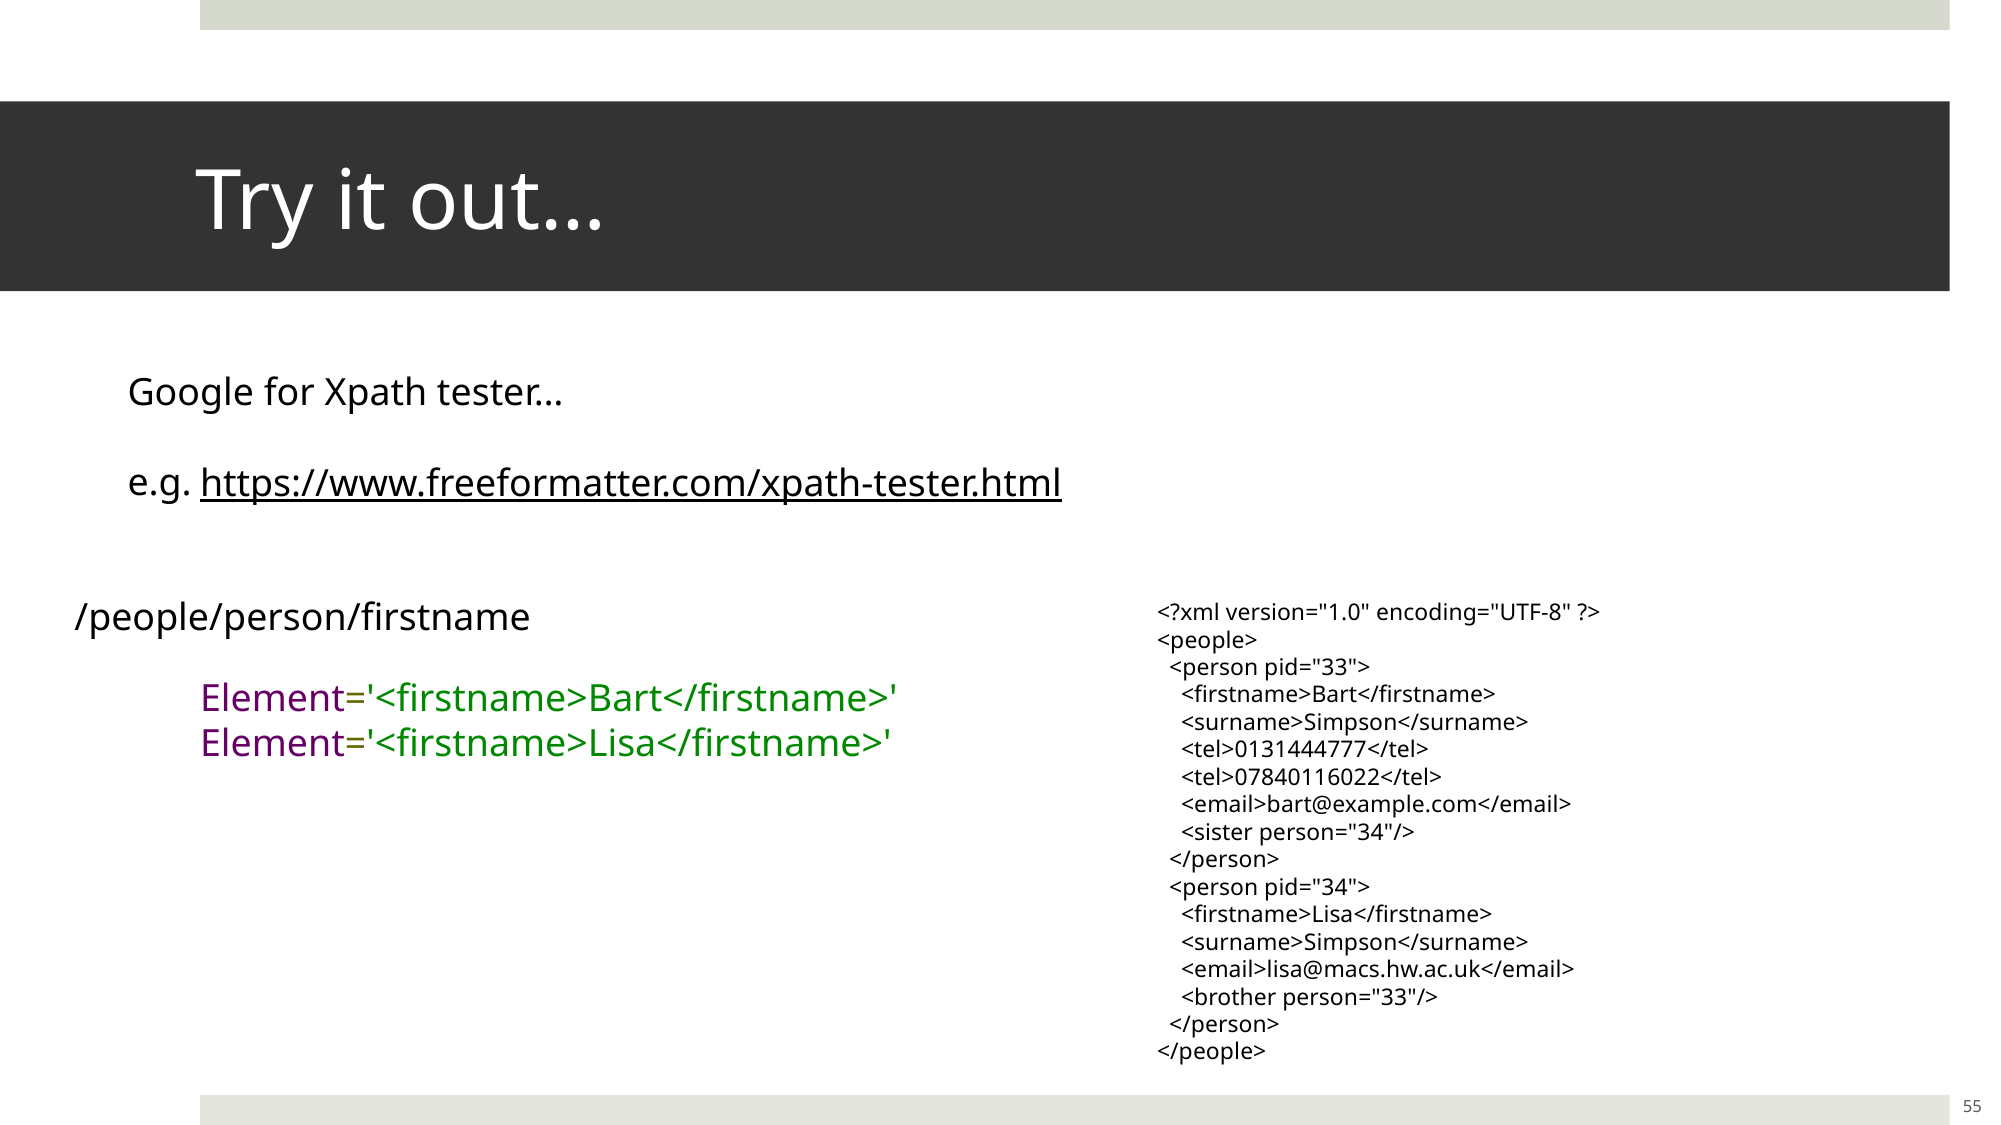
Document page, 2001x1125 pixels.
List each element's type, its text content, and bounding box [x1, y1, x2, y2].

text_box <?xml version="1.0" encoding="UTF-8" ?> <people> <person pid="33"> <firstname>Bart</firstname> <surname>Simpson</surname> <tel>0131444777</tel> <tel>07840116022</tel> <email>bart@example.com</email> <sister person="34"/> </person> <person pid="34"> <firstname>Lisa</firstname> <surname>Simpson</surname> <email>lisa@macs.hw.ac.uk</email> <brother person="33"/> </person> </people> [1142, 590, 1950, 1072]
title Try it out… [0, 101, 1950, 292]
text_box Google for Xpath tester… e.g. [112, 360, 590, 511]
text_box /people/person/firstname [59, 585, 547, 645]
text_box Element='<firstname>Bart</firstname>' Element='<firstname>Lisa</firstname>' [185, 666, 1186, 772]
text_box https://www.freeformatter.com/xpath-tester.html [185, 451, 1720, 517]
slide_number 55 [1922, 1077, 2000, 1125]
